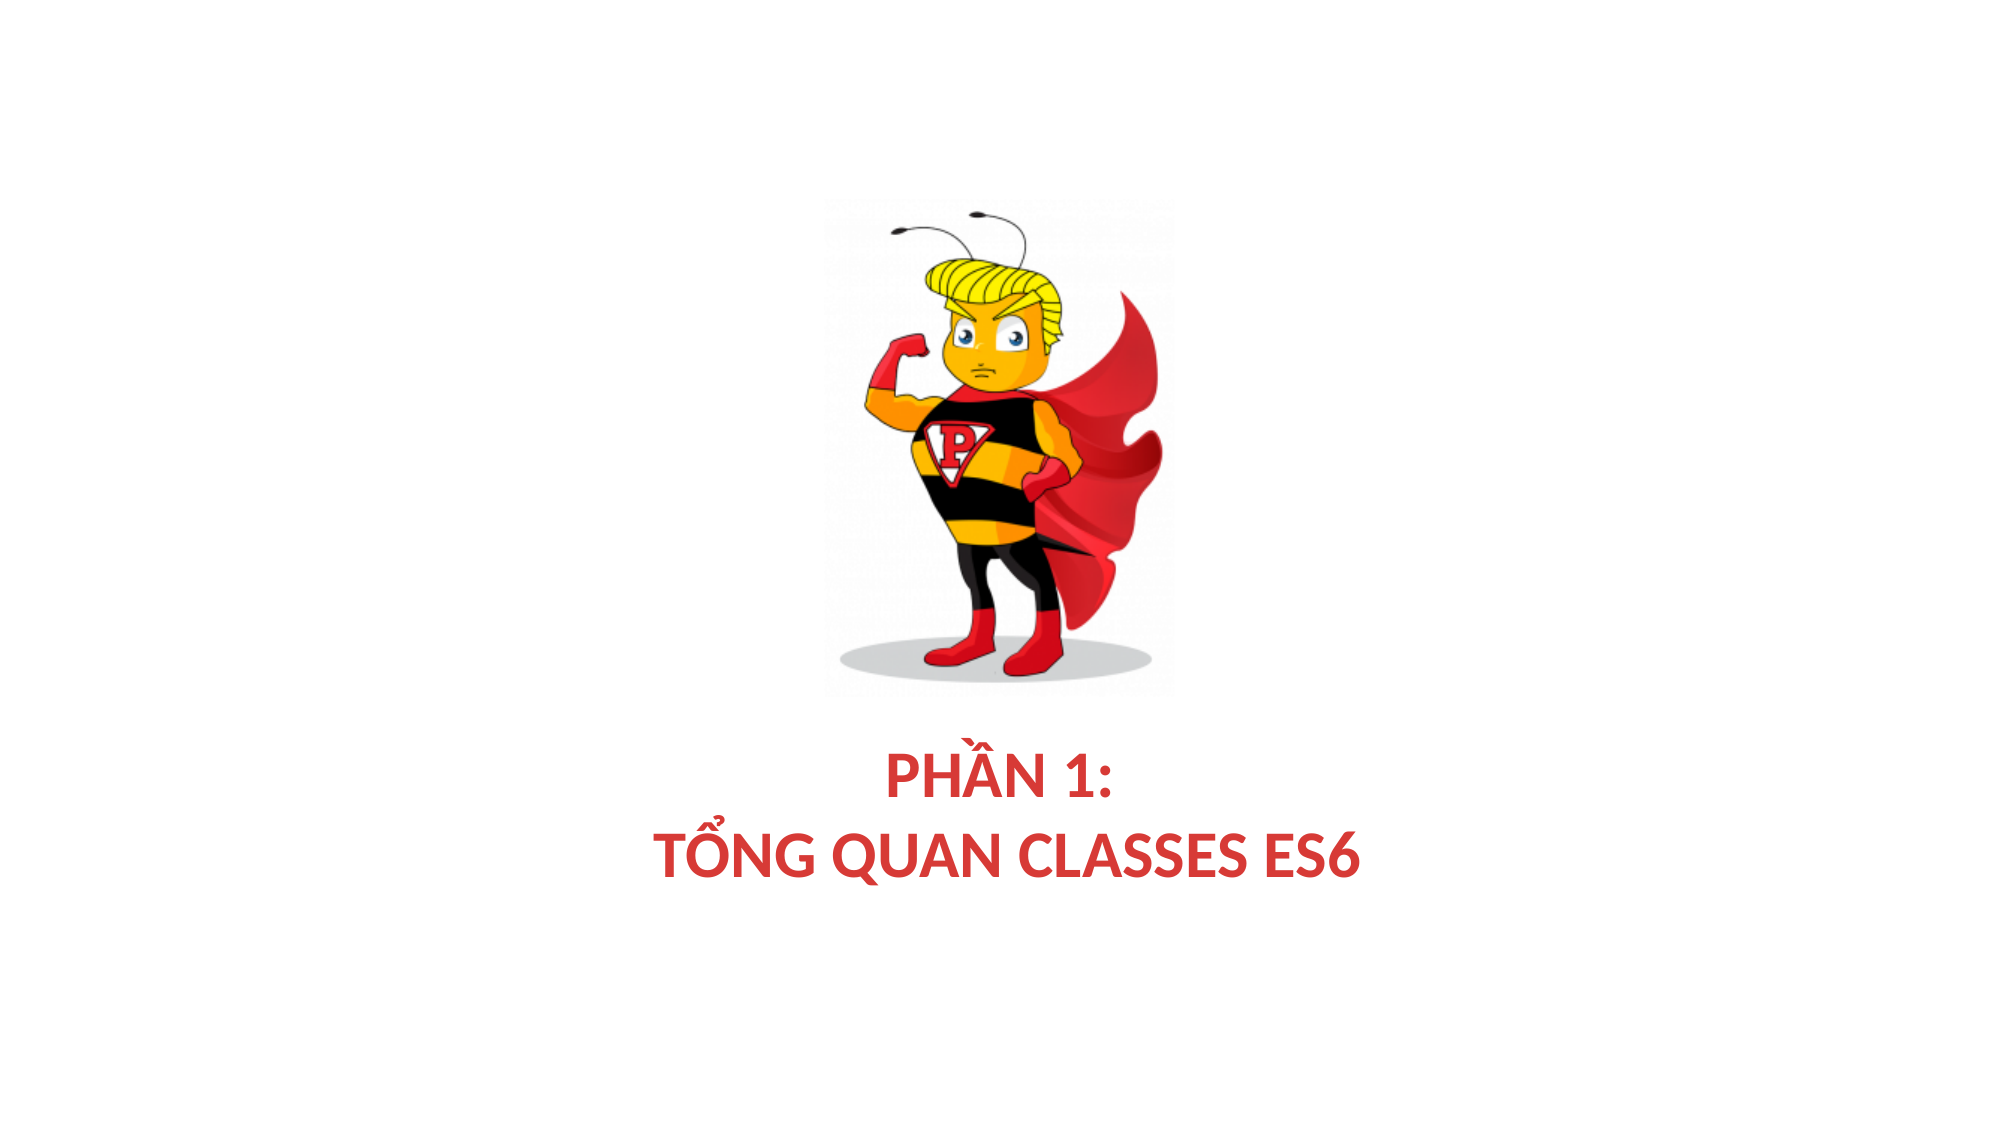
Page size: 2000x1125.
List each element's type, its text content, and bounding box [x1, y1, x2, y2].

picture [824, 199, 1176, 697]
title Phần 1: Tổng quan Classes Es6 [157, 722, 1858, 947]
